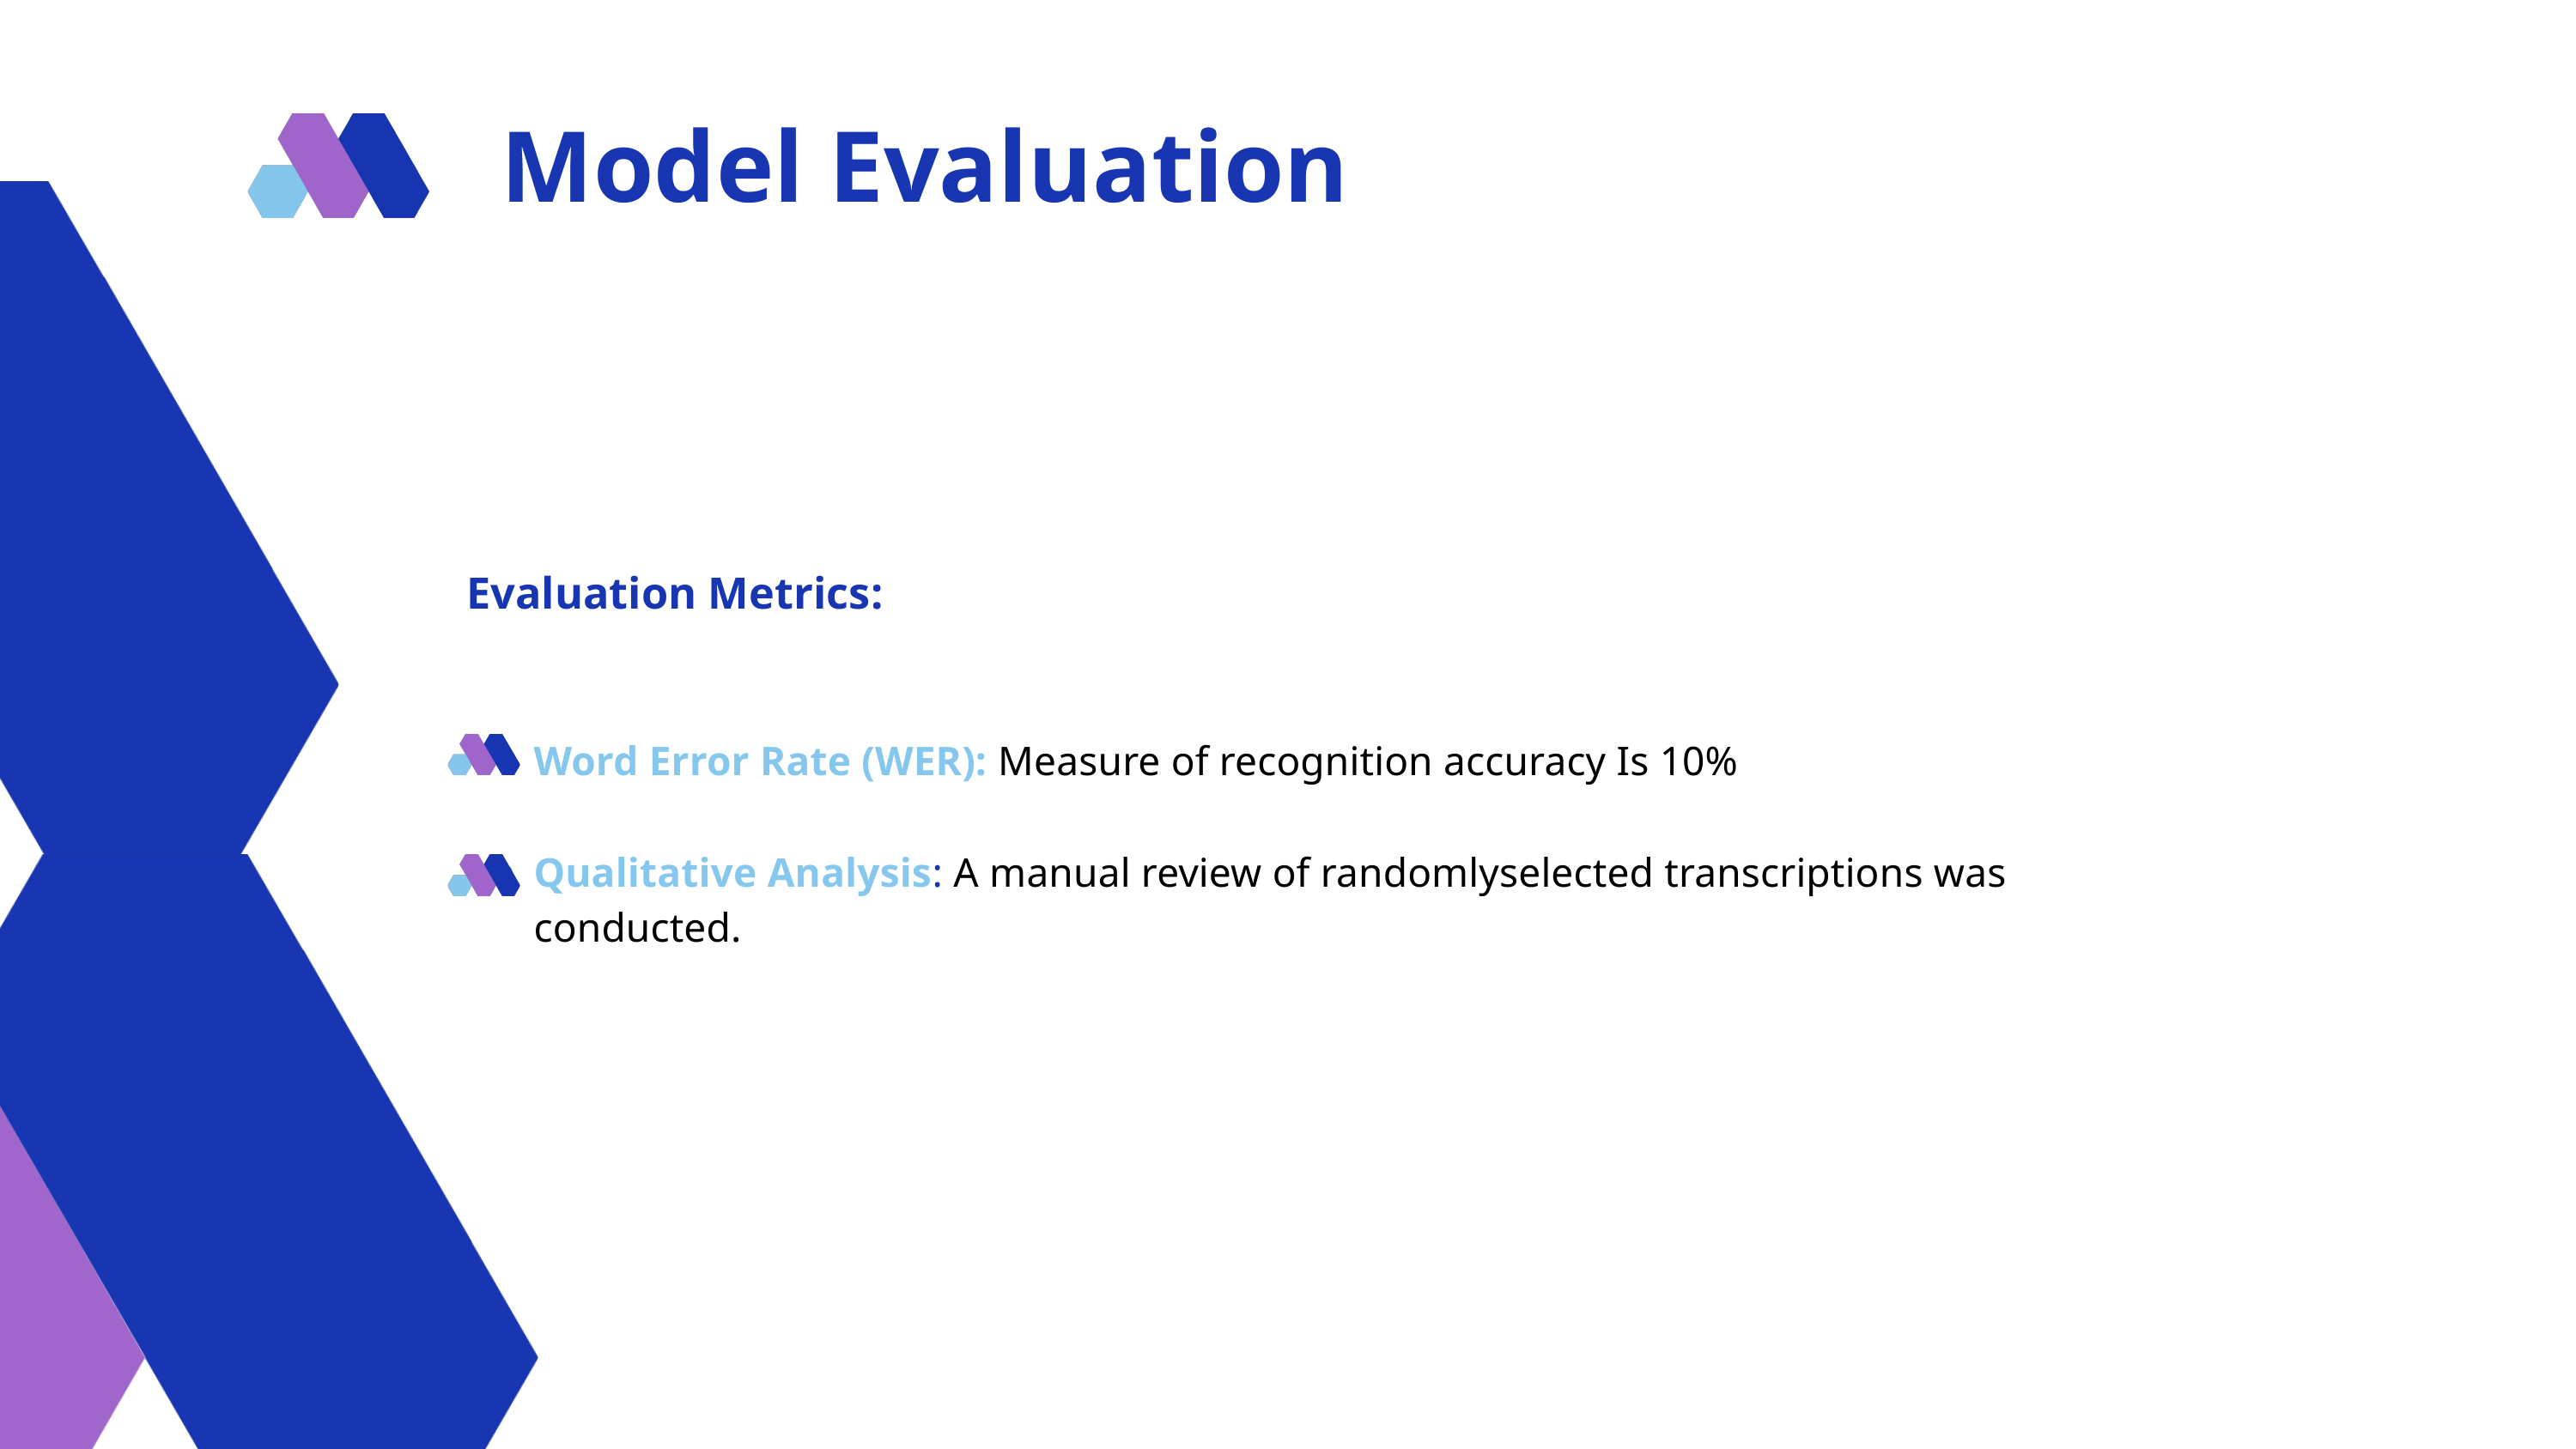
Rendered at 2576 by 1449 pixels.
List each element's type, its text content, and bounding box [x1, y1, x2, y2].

text_box Model Evaluation [501, 113, 2335, 222]
text_box [0, 854, 538, 1449]
text_box [247, 113, 429, 218]
text_box [0, 181, 339, 855]
text_box Evaluation Metrics: Word Error Rate (WER): Measure of recognition accuracy Is 10% Qualitative Analysis: A manual review of randomlyselected transcriptions was conducted. [466, 496, 2141, 1006]
text_box [447, 854, 520, 896]
text_box [447, 734, 520, 776]
